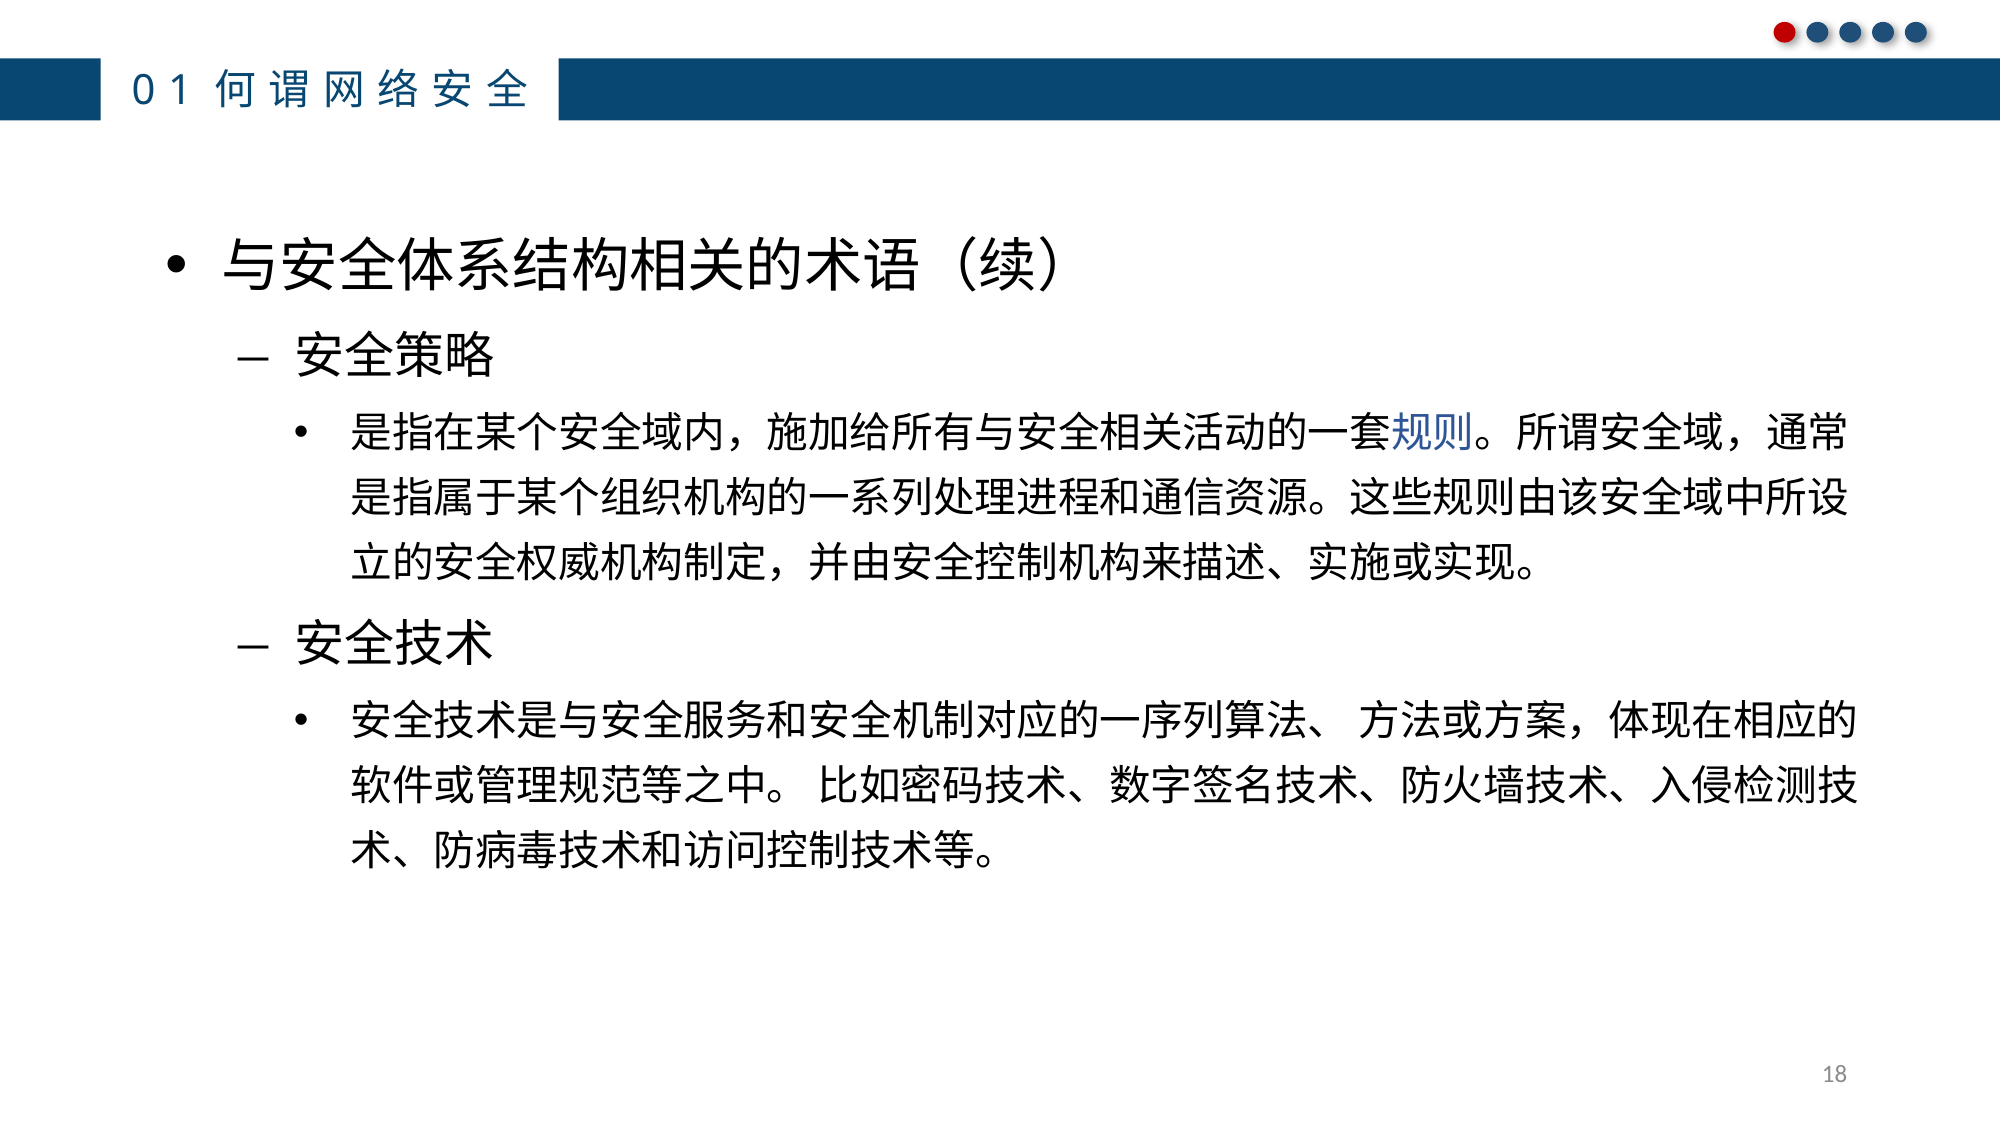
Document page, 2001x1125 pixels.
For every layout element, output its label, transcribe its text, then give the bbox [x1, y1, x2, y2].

list 与安全体系结构相关的术语（续） 安全策略 是指在某个安全域内，施加给所有与安全相关活动的一套规则。所谓安全域，通常是指属于某个组织机构的一系列处理进程和通信资源。这些规则由该安全域中所设立的安全权威机构制定，并由安全控制机构来描述、实施或实现。 安全技术 安全技术是与安全服务和安全机制对应的一序列算法、 方法或方案，体现在相应的软件或管理规范等之中。 比如密码技术、数字签名技术、防火墙技术、入侵检测技术、防病毒技术和访问控制技术等。 [148, 200, 1874, 1025]
text_box [1772, 20, 1797, 44]
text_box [0, 58, 2000, 121]
text_box [1871, 20, 1896, 44]
text_box [1805, 20, 1830, 44]
slide_number 18 [1412, 1042, 1863, 1103]
text_box [1903, 20, 1928, 44]
text_box [1838, 20, 1863, 44]
